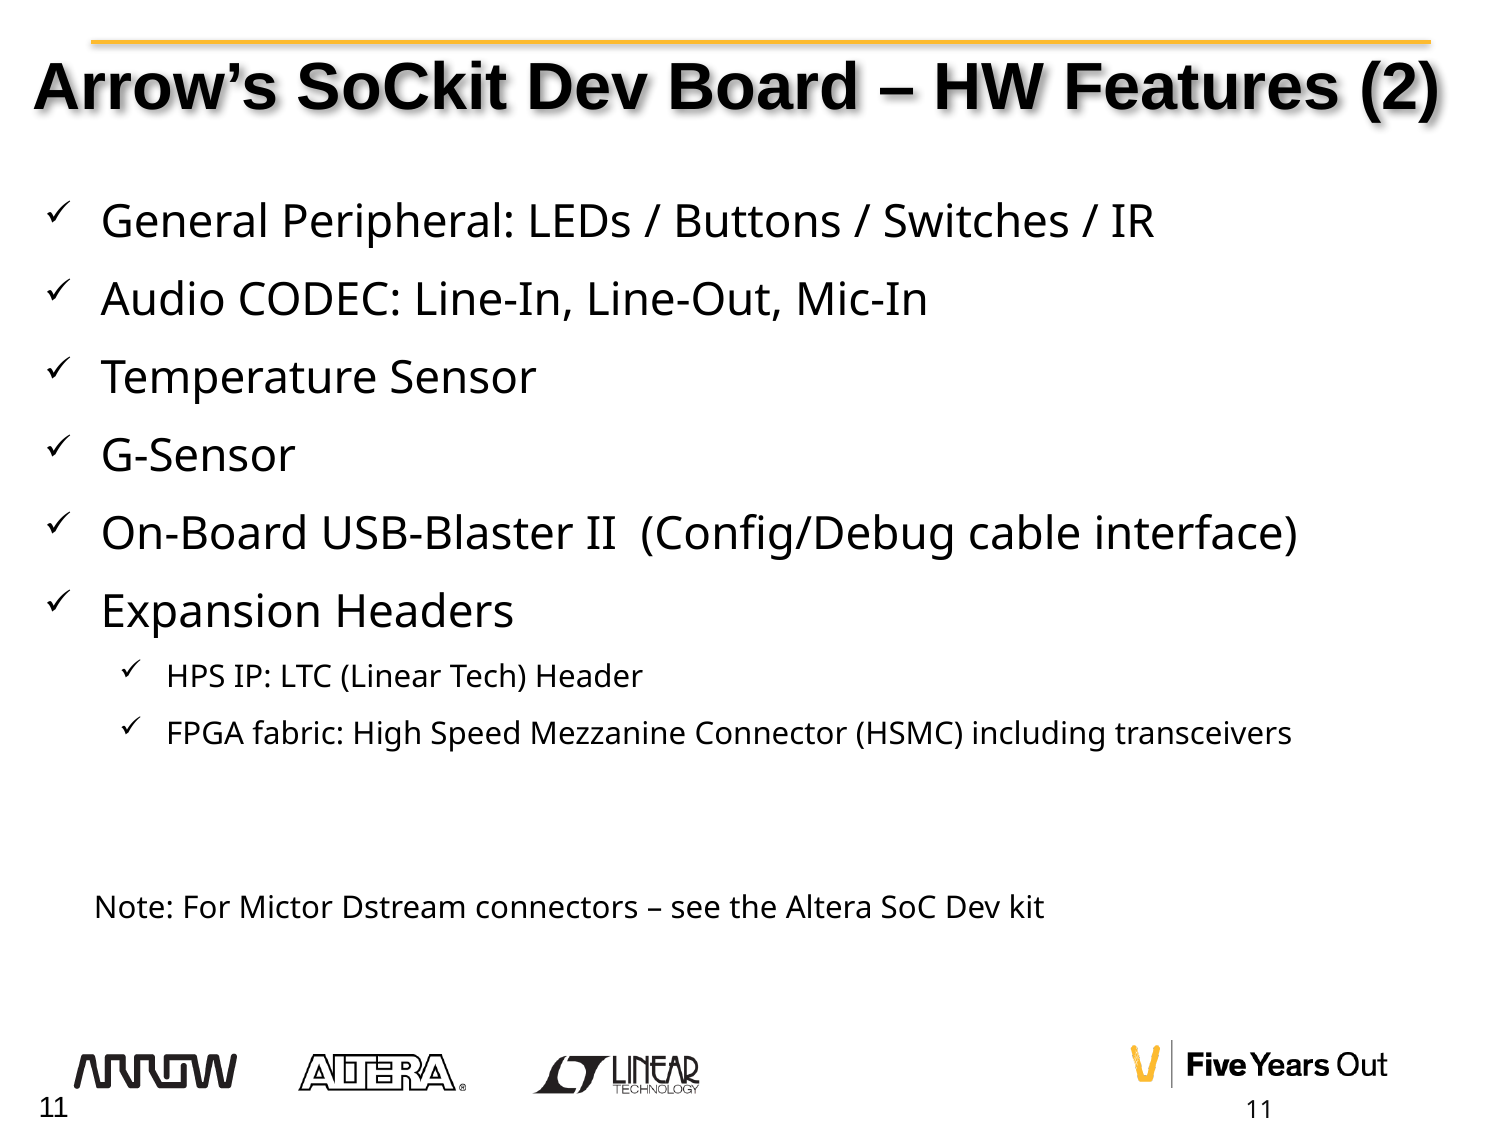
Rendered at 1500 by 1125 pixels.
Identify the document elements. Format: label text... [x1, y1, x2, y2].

list General Peripheral: LEDs / Buttons / Switches / IR Audio CODEC: Line-In, Line-Out, Mic-In Temperature Sensor G-Sensor On-Board USB-Blaster II (Config/Debug cable interface) Expansion Headers HPS IP: LTC (Linear Tech) Header FPGA fabric: High Speed Mezzanine Connector (HSMC) including transceivers Note: For Mictor Dstream connectors – see the Altera SoC Dev kit [29, 184, 1471, 953]
picture [528, 1051, 702, 1097]
picture [1112, 1019, 1416, 1097]
slide_number 11 [23, 1080, 139, 1125]
title Arrow’s SoCkit Dev Board – HW Features (2) [17, 18, 1483, 148]
picture [60, 1026, 242, 1109]
